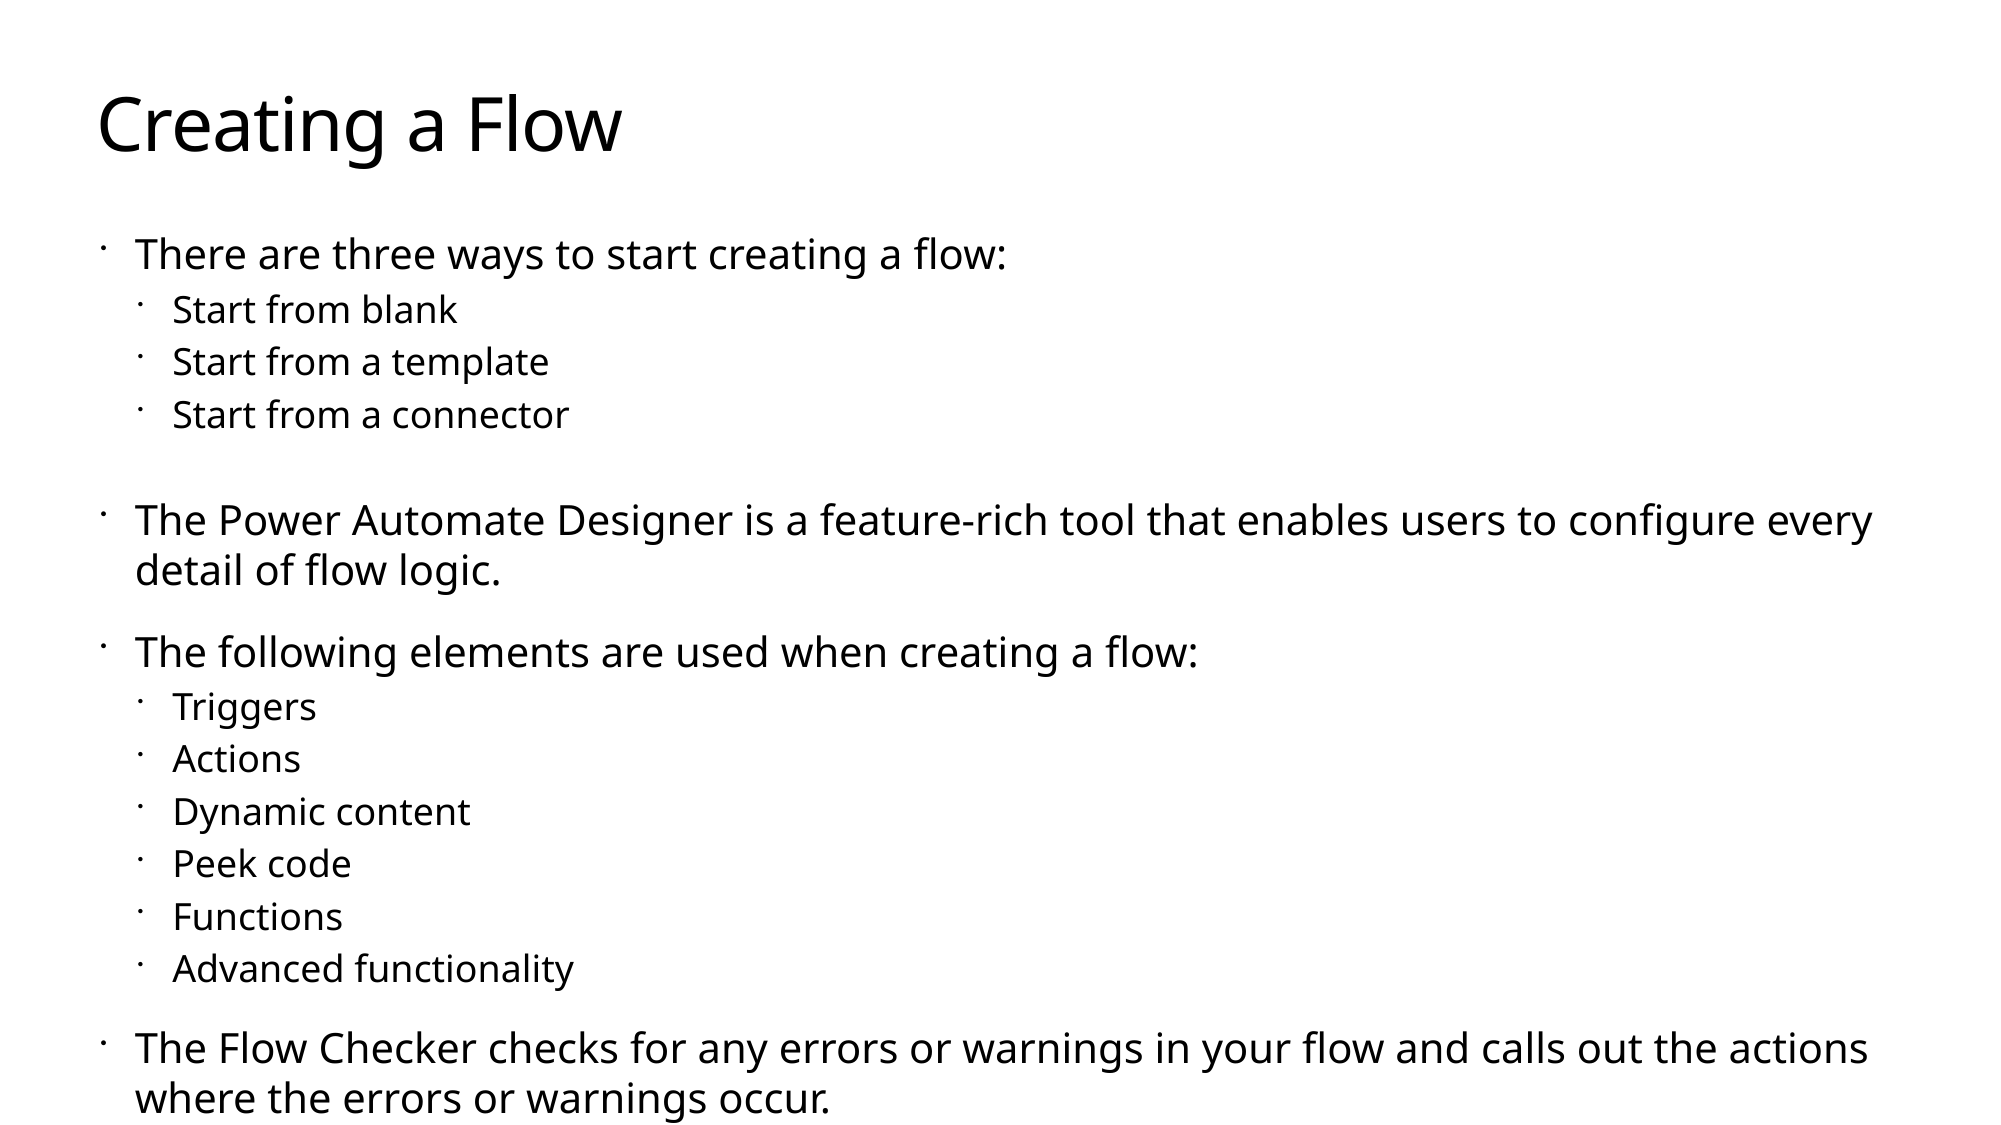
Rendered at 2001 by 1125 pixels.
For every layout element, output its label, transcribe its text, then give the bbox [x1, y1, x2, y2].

list There are three ways to start creating a flow: Start from blank Start from a template Start from a connector The Power Automate Designer is a feature-rich tool that enables users to configure every detail of flow logic. The following elements are used when creating a flow: Triggers Actions Dynamic content Peek code Functions Advanced functionality The Flow Checker checks for any errors or warnings in your flow and calls out the actions where the errors or warnings occur. [97, 228, 1905, 1125]
title Creating a Flow [96, 76, 1904, 168]
